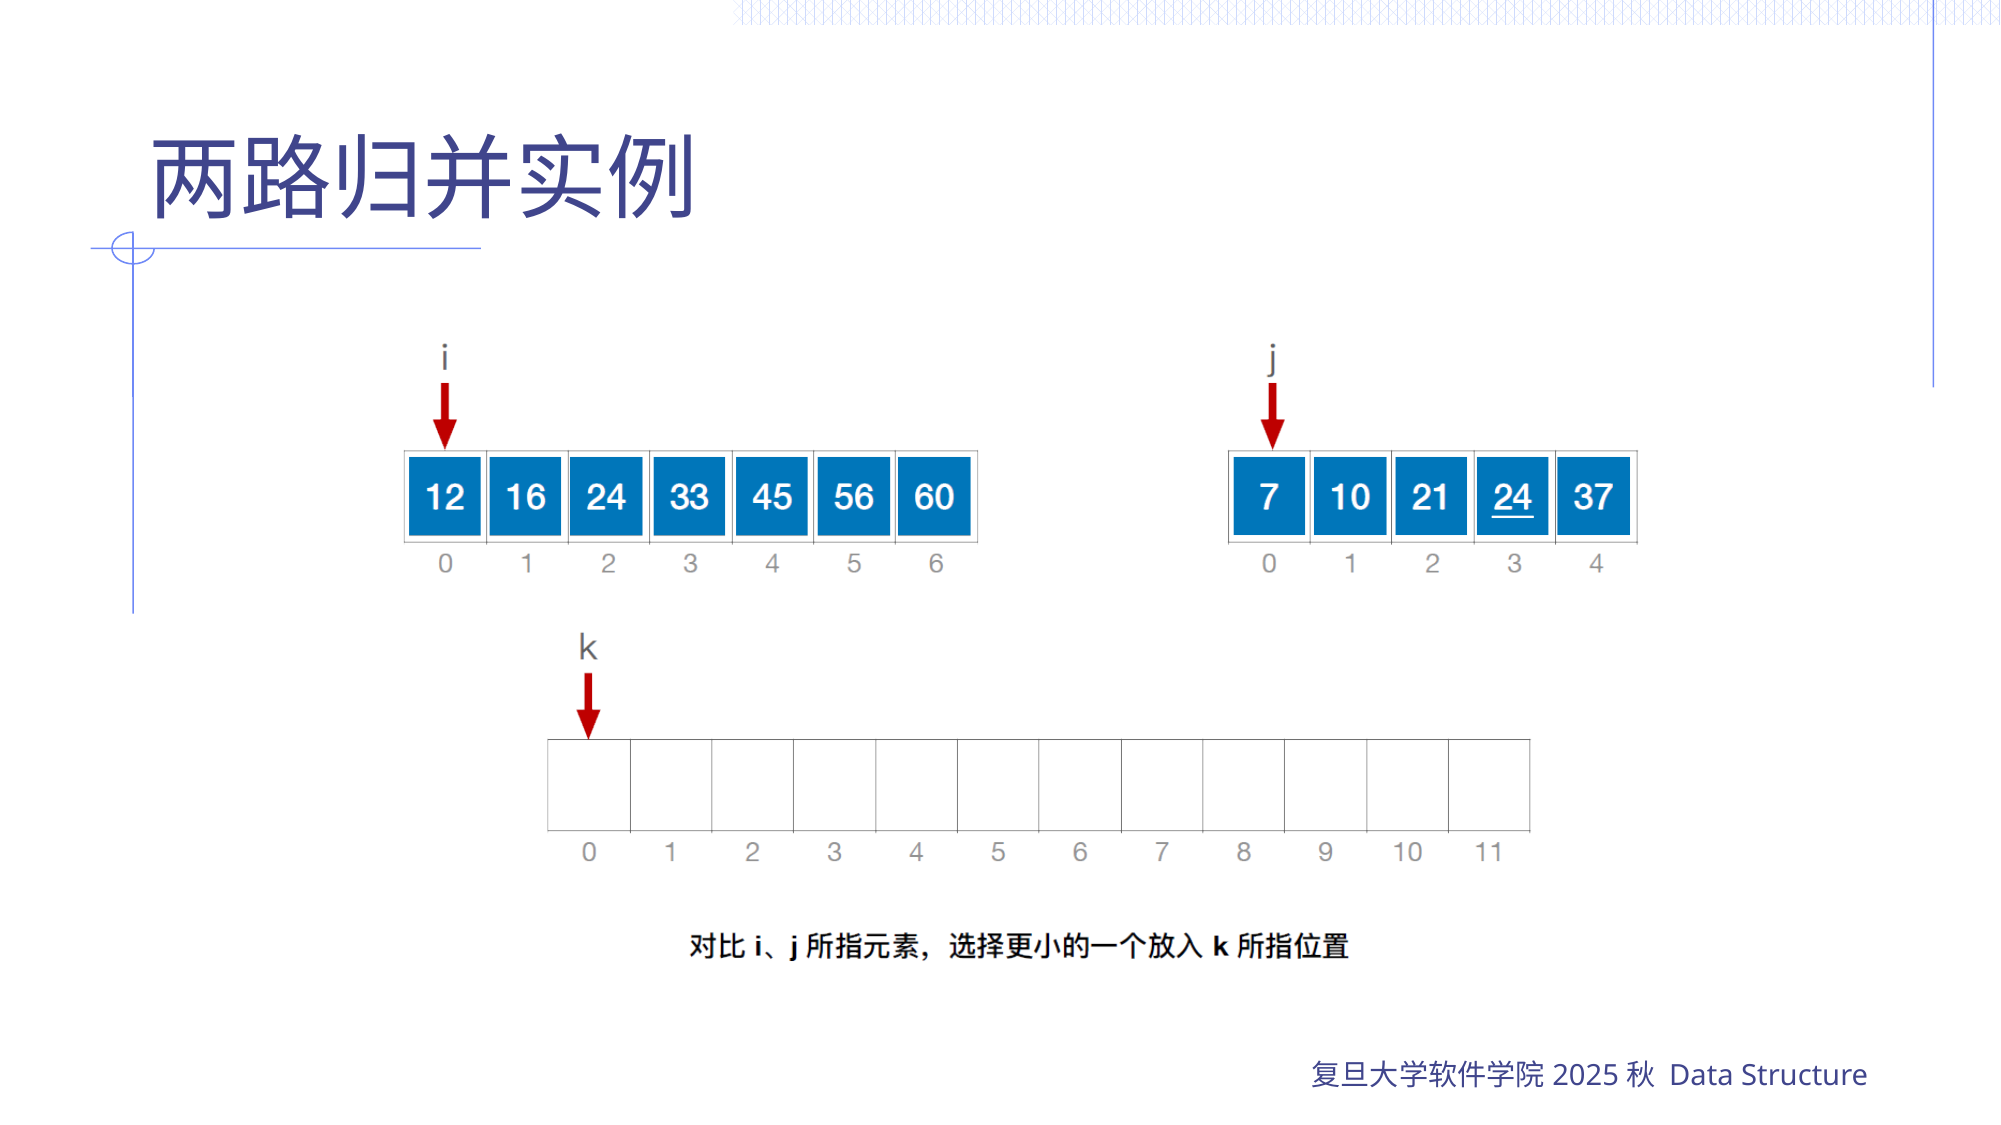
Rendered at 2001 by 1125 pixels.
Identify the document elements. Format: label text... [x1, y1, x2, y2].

title 两路归并实例 [133, 50, 1834, 238]
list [334, 312, 1733, 988]
